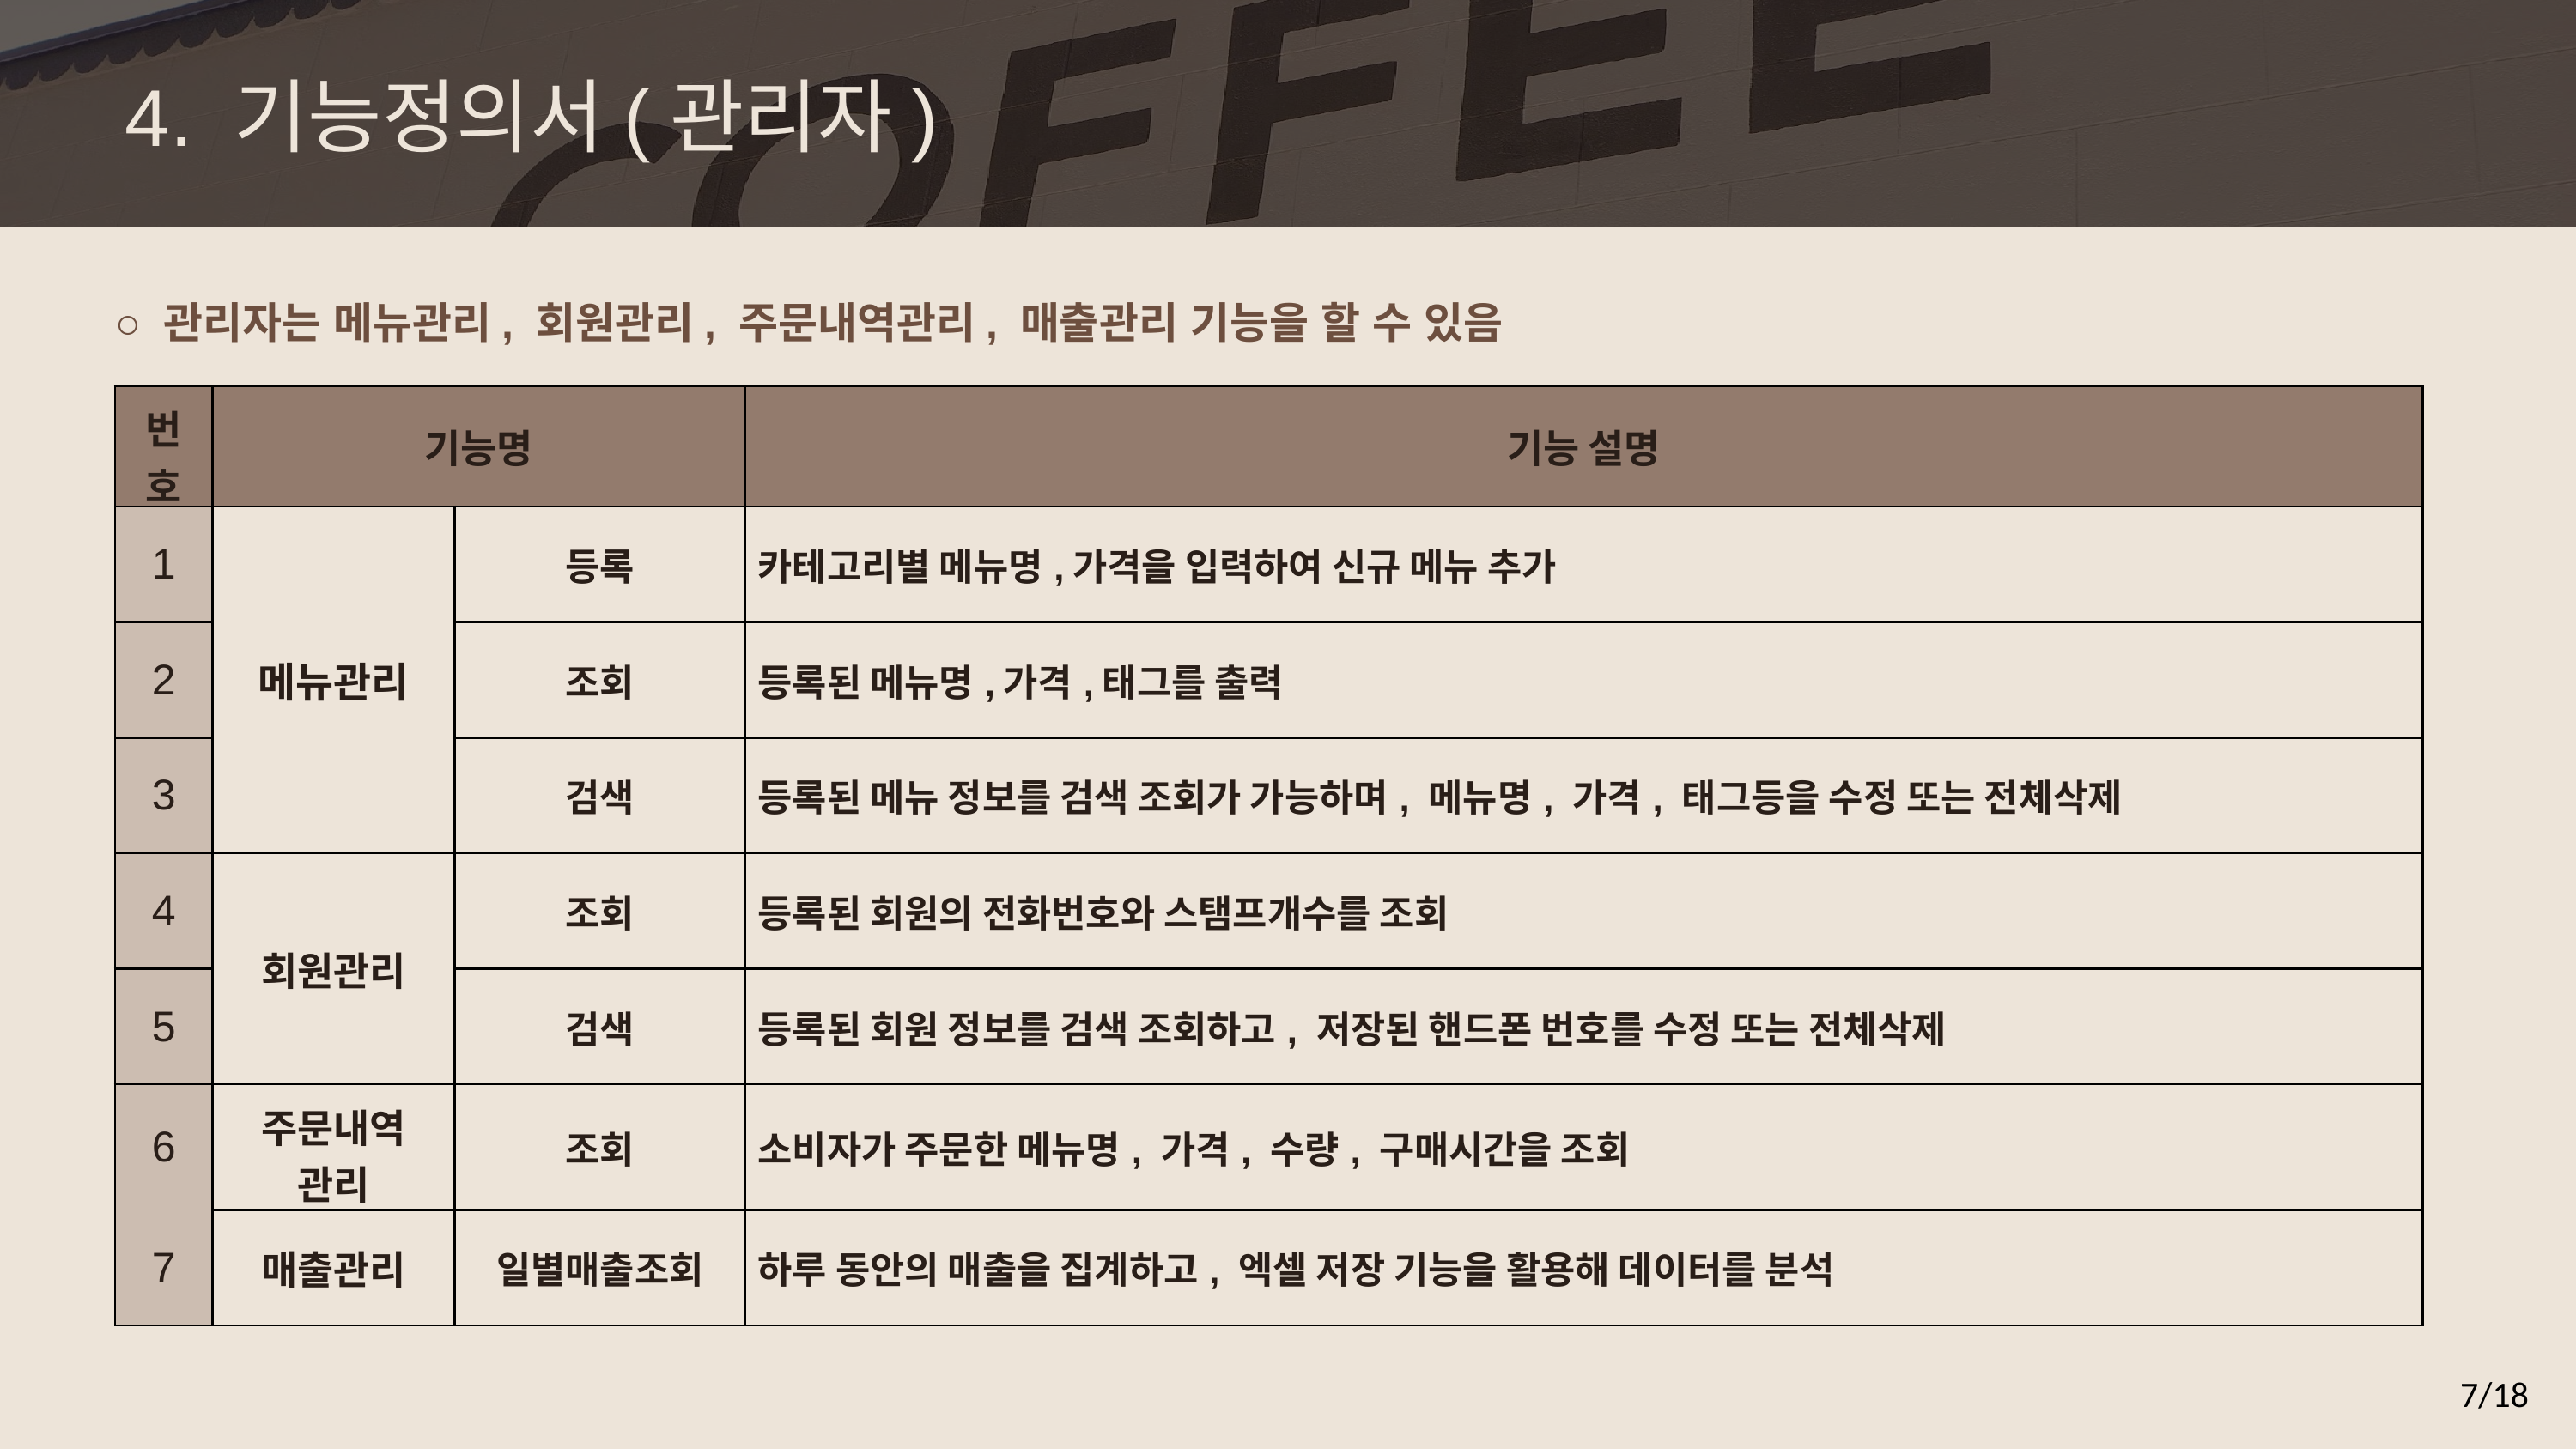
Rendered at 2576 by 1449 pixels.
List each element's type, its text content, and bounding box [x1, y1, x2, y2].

table_cell 1 [116, 507, 211, 621]
text_box ○ 관리자는 메뉴관리, 회원관리, 주문내역관리, 매출관리 기능을 할 수 있음 [114, 236, 2071, 348]
table_cell 4 [116, 854, 211, 967]
table_cell 일별매출조회 [456, 1211, 744, 1325]
table_cell 조회 [456, 1085, 744, 1209]
table_cell 소비자가 주문한 메뉴명, 가격, 수량, 구매시간을 조회 [746, 1085, 2421, 1209]
table_cell 등록된 회원 정보를 검색 조회하고, 저장된 핸드폰 번호를 수정 또는 전체삭제 [746, 970, 2421, 1083]
table_header 기능 설명 [746, 387, 2421, 506]
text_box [0, 0, 2576, 227]
table_cell 7 [116, 1210, 211, 1325]
table_cell 3 [116, 739, 211, 852]
table_cell 5 [116, 970, 211, 1083]
table_cell 조회 [456, 623, 744, 737]
table_cell 2 [116, 623, 211, 737]
table_cell 메뉴관리 [214, 507, 453, 852]
table_cell 회원관리 [214, 854, 453, 1083]
table_cell 등록된 회원의 전화번호와 스탬프개수를 조회 [746, 854, 2421, 967]
table_cell 6 [116, 1085, 211, 1210]
table_cell 검색 [456, 970, 744, 1083]
table_cell 검색 [456, 739, 744, 852]
table_header 번호 [116, 387, 211, 506]
table_cell 조회 [456, 854, 744, 967]
table_header 기능명 [214, 387, 744, 506]
table_cell 주문내역 관리 [214, 1085, 453, 1209]
table_cell 매출관리 [214, 1211, 453, 1325]
slide_number 7/18 [2241, 1367, 2543, 1419]
table_cell 등록된 메뉴명,가격,태그를 출력 [746, 623, 2421, 737]
table_cell 하루 동안의 매출을 집계하고, 엑셀 저장 기능을 활용해 데이터를 분석 [746, 1211, 2421, 1325]
table_cell 카테고리별 메뉴명,가격을 입력하여 신규 메뉴 추가 [746, 507, 2421, 621]
table_cell 등록 [456, 507, 744, 621]
table_cell 등록된 메뉴 정보를 검색 조회가 가능하며, 메뉴명, 가격, 태그등을 수정 또는 전체삭제 [746, 739, 2421, 852]
